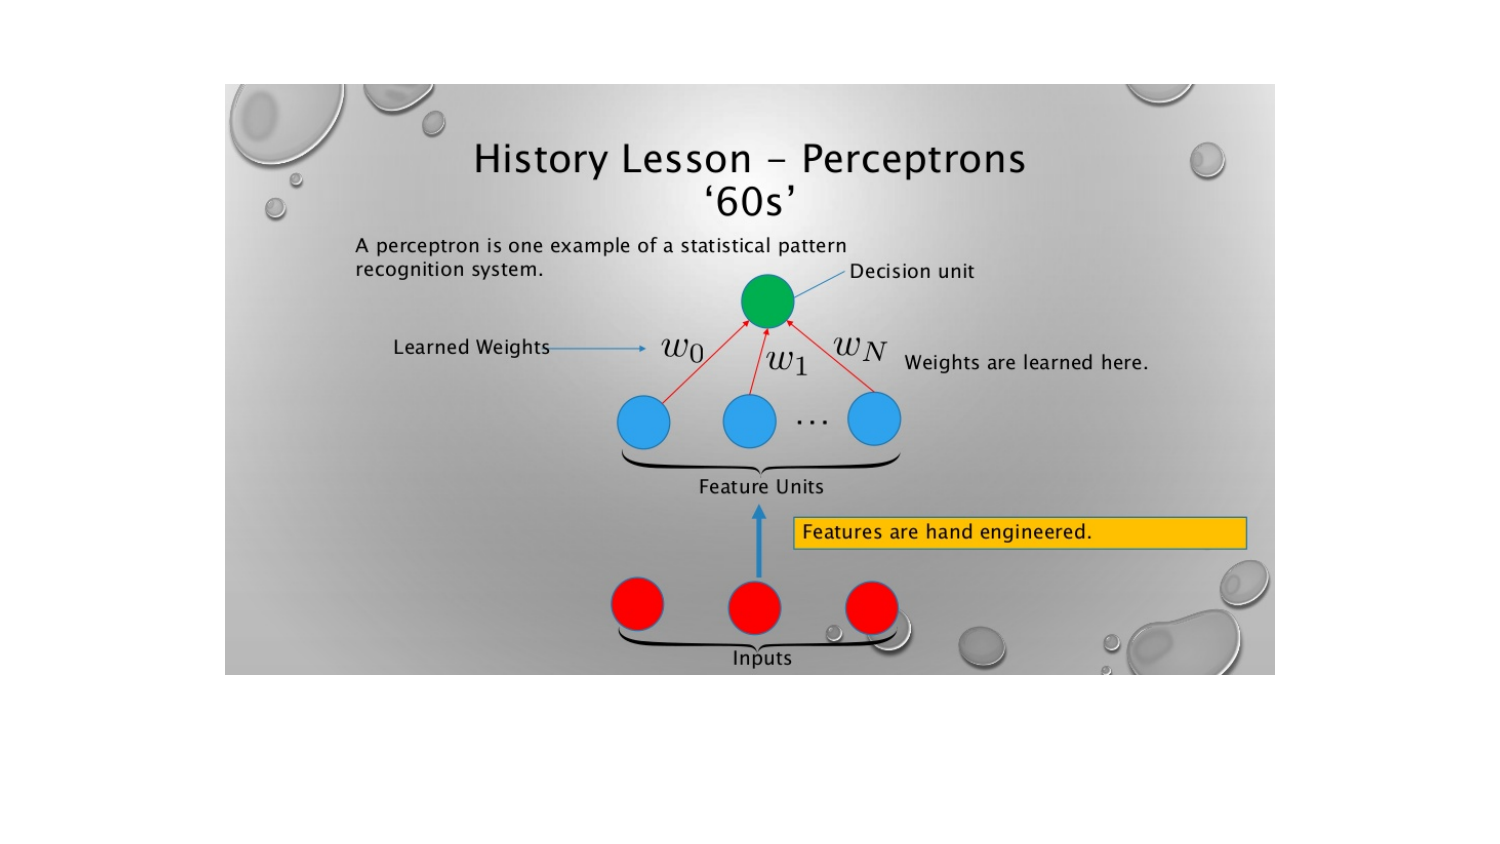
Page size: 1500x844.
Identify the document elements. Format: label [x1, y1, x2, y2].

picture [224, 84, 1276, 676]
